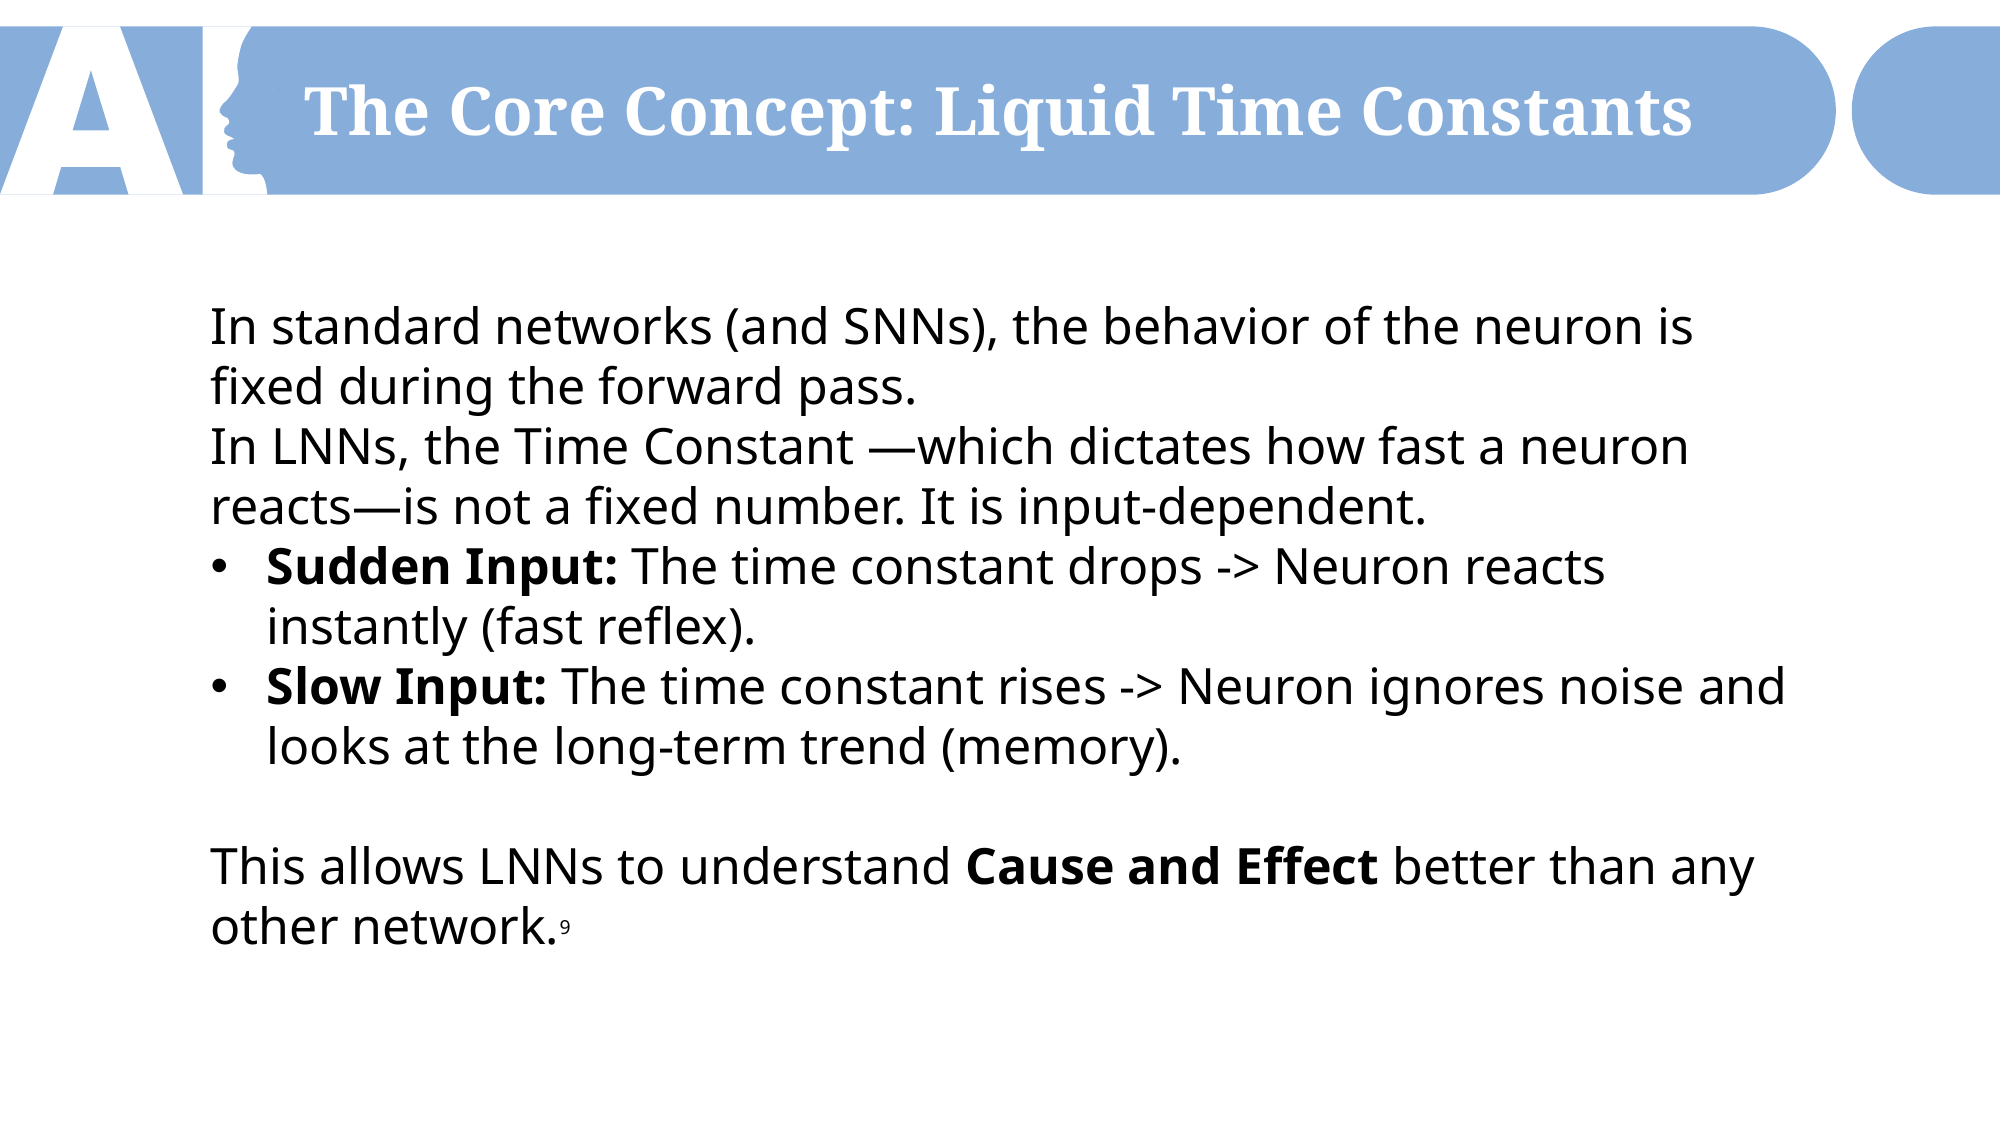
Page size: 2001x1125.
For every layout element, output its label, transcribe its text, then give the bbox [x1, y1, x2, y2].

text_box In standard networks (and SNNs), the behavior of the neuron is fixed during the forward pass. In LNNs, the Time Constant —which dictates how fast a neuron reacts—is not a fixed number. It is input-dependent. Sudden Input: The time constant drops -> Neuron reacts instantly (fast reflex). Slow Input: The time constant rises -> Neuron ignores noise and looks at the long-term trend (memory). This allows LNNs to understand Cause and Effect better than any other network.9 [195, 294, 1805, 963]
list The Core Concept: Liquid Time Constants [87, 20, 1913, 206]
